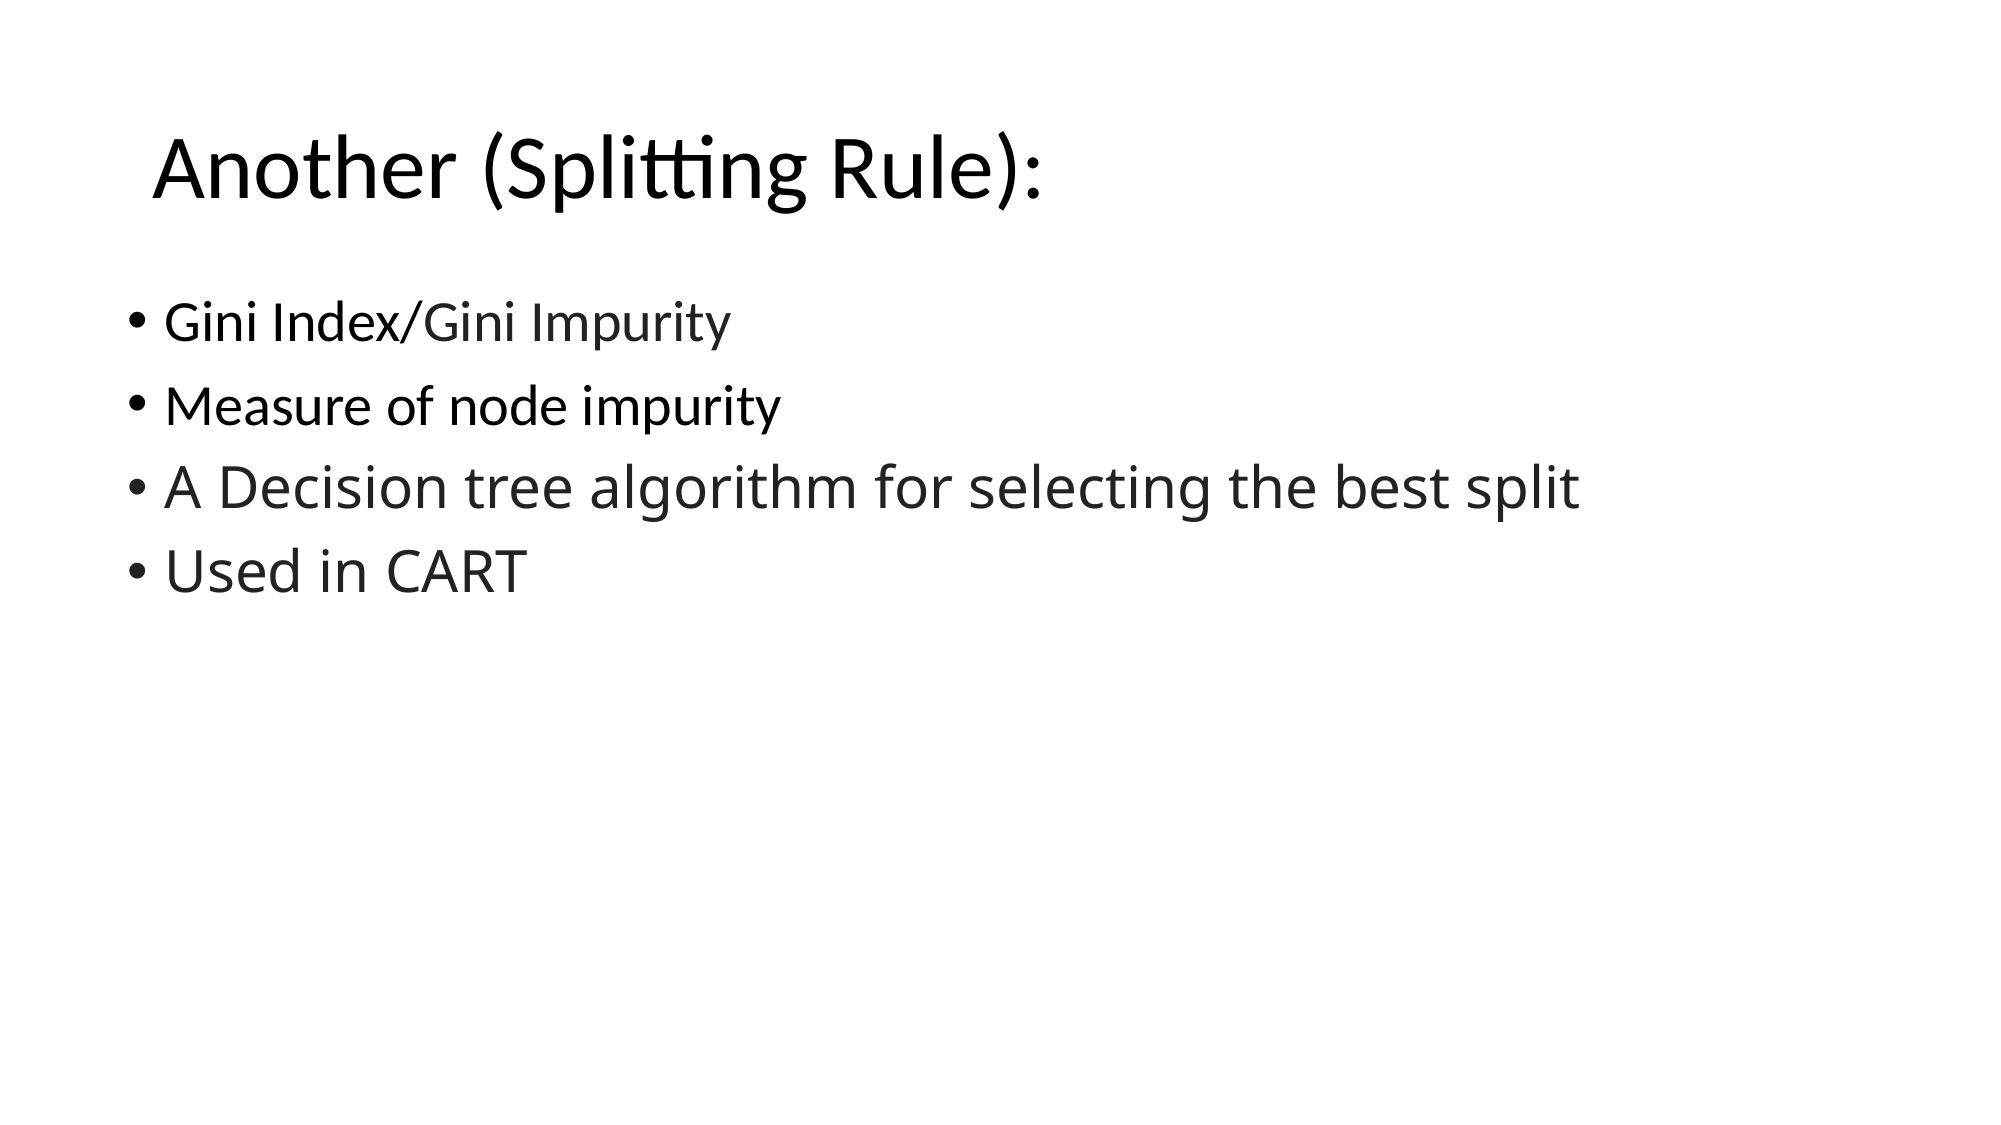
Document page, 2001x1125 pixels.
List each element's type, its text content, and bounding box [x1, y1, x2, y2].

list Gini Index/Gini Impurity Measure of node impurity A Decision tree algorithm for selecting the best split Used in CART [112, 283, 1838, 998]
title Another (Splitting Rule): [137, 59, 1863, 278]
